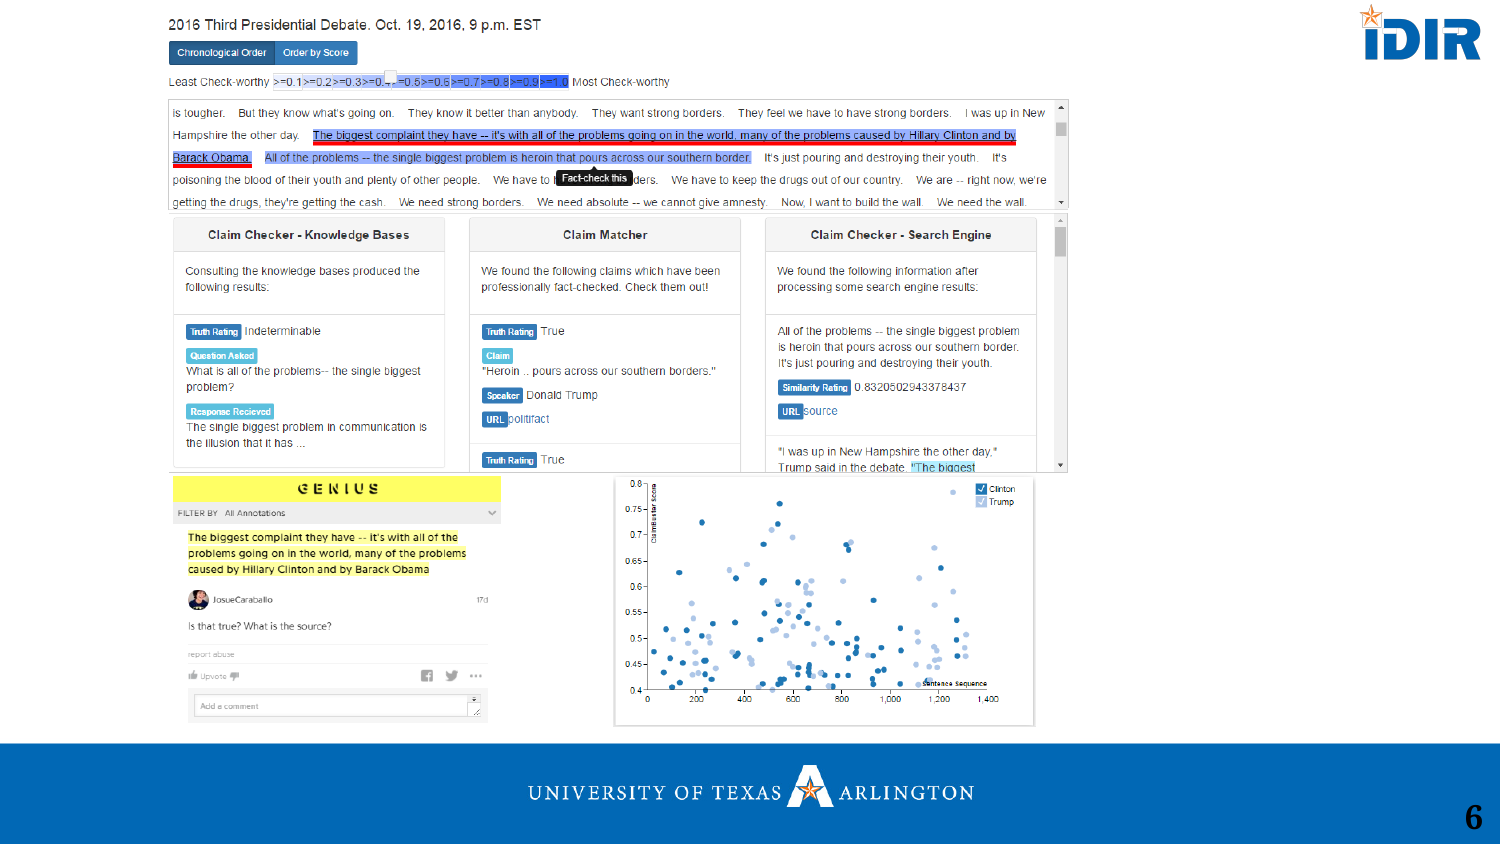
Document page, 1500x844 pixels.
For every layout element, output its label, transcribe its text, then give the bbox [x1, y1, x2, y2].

picture [0, 0, 1500, 844]
text_box 6 [1148, 796, 1499, 842]
